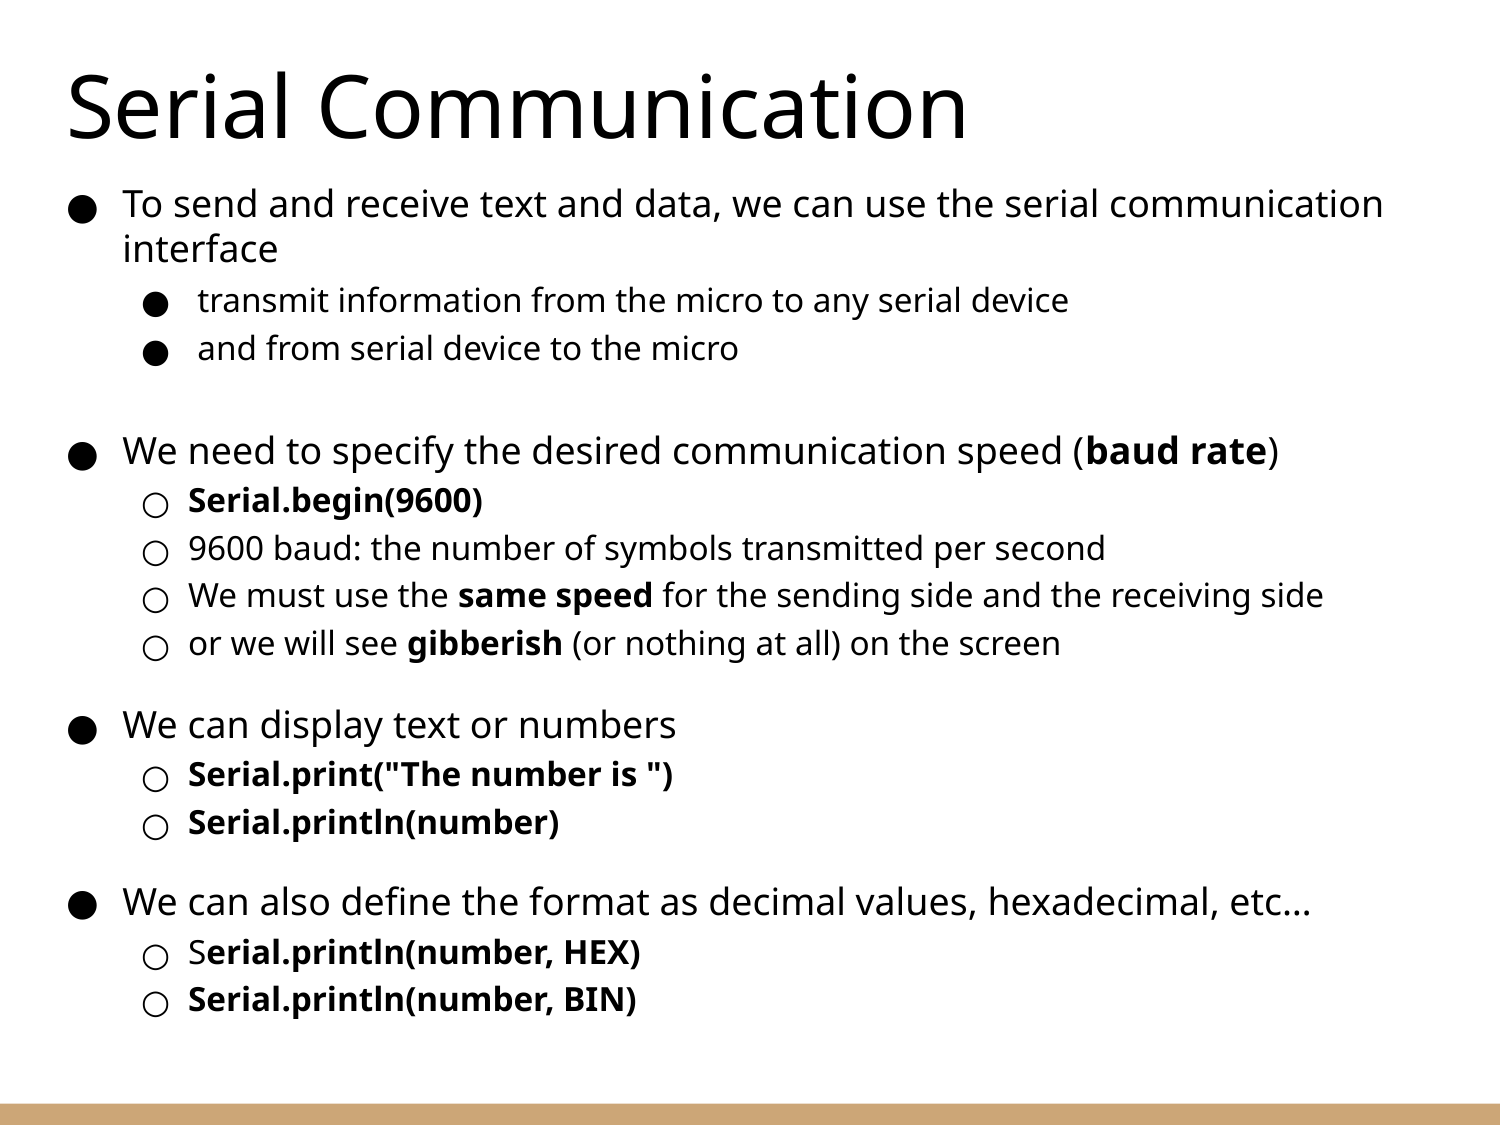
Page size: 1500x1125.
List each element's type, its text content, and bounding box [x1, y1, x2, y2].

list To send and receive text and data, we can use the serial communication interface transmit information from the micro to any serial device and from serial device to the micro We need to specify the desired communication speed (baud rate) Serial.begin(9600) 9600 baud: the number of symbols transmitted per second We must use the same speed for the sending side and the receiving side or we will see gibberish (or nothing at all) on the screen We can display text or numbers Serial.print("The number is ") Serial.println(number) We can also define the format as decimal values, hexadecimal, etc… Serial.println(number, HEX) Serial.println(number, BIN) [51, 165, 1449, 1084]
title Serial Communication [51, 69, 1449, 165]
